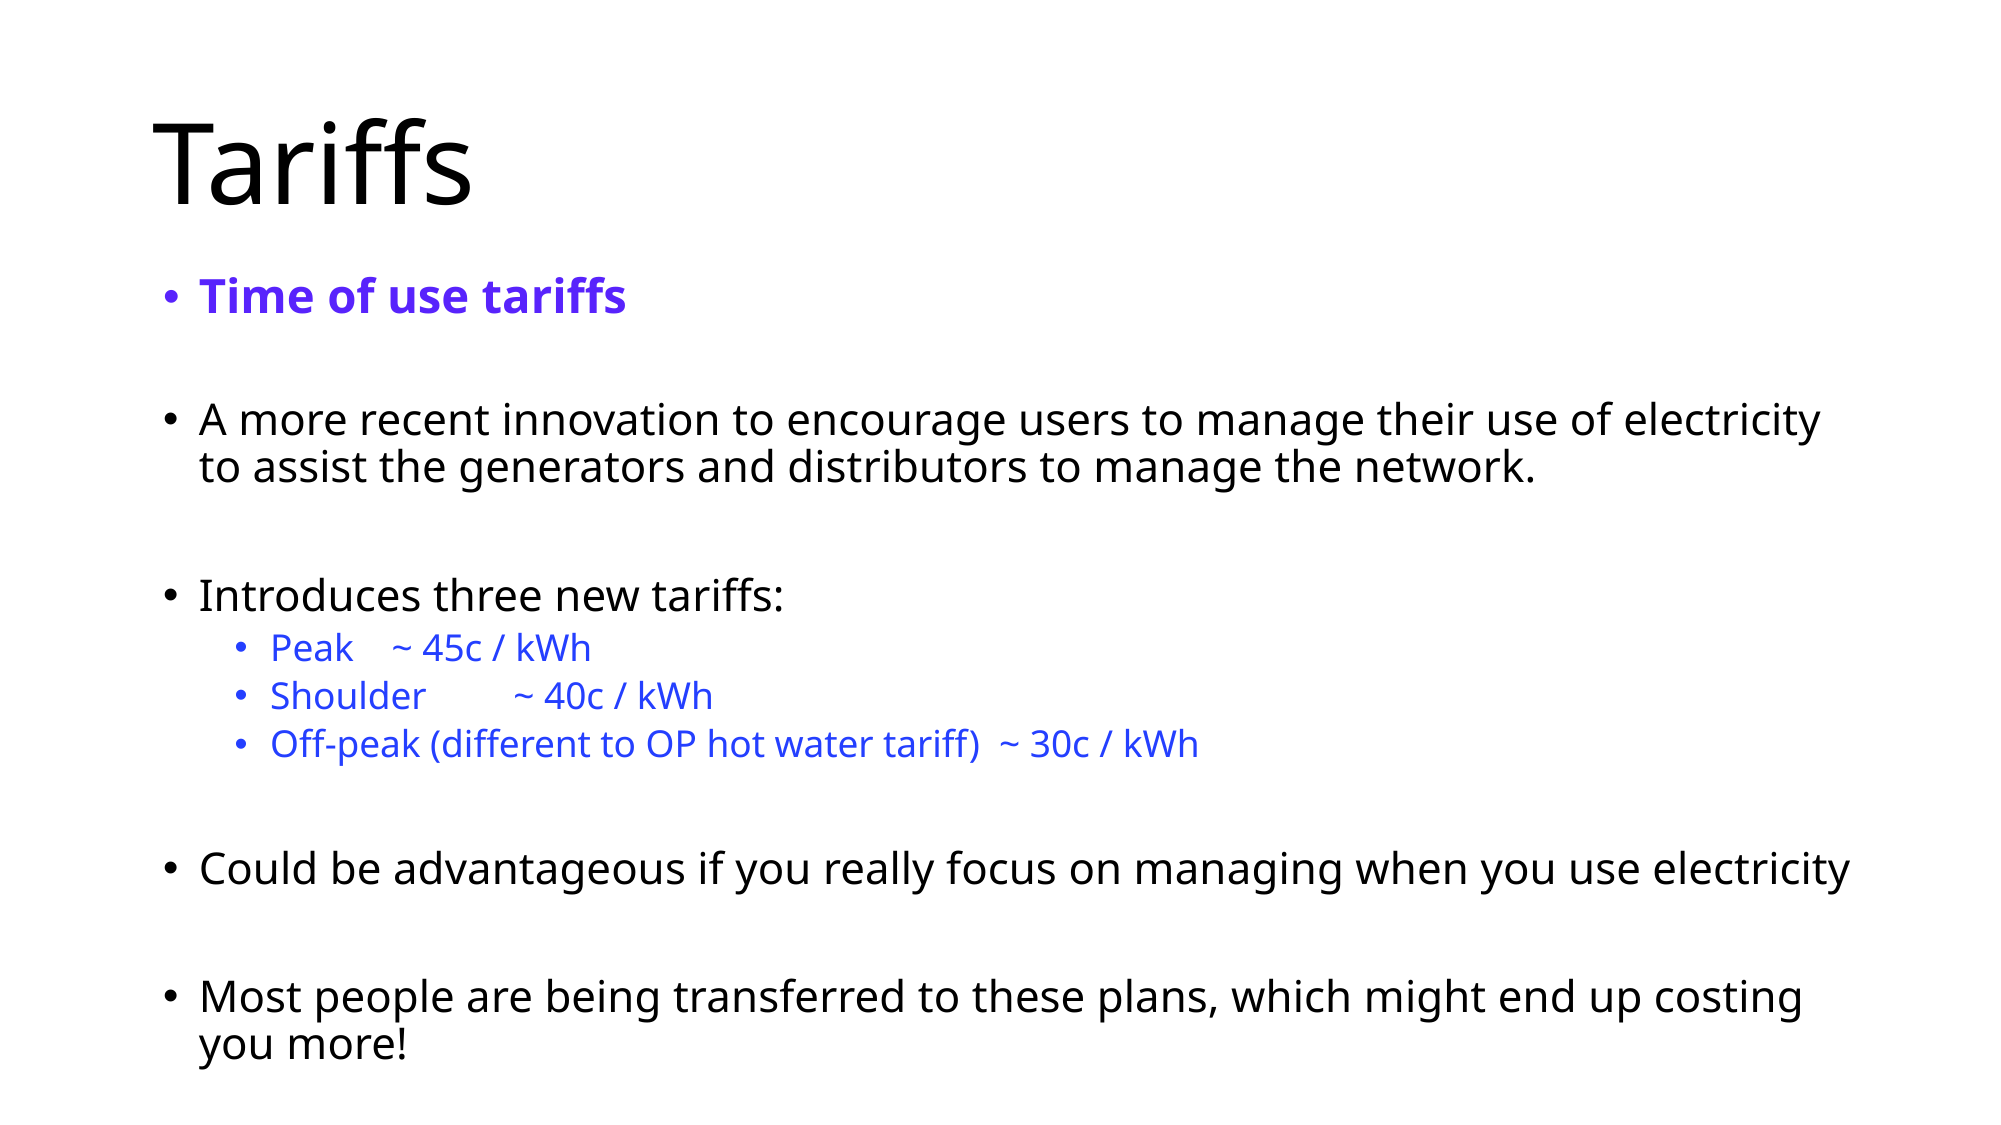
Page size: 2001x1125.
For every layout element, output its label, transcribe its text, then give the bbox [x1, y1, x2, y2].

list Time of use tariffs A more recent innovation to encourage users to manage their use of electricity to assist the generators and distributors to manage the network. Introduces three new tariffs: Peak ~ 45c / kWh Shoulder ~ 40c / kWh Off-peak (different to OP hot water tariff) ~ 30c / kWh Could be advantageous if you really focus on managing when you use electricity Most people are being transferred to these plans, which might end up costing you more! [148, 265, 1873, 1100]
title Tariffs [137, 59, 1863, 278]
